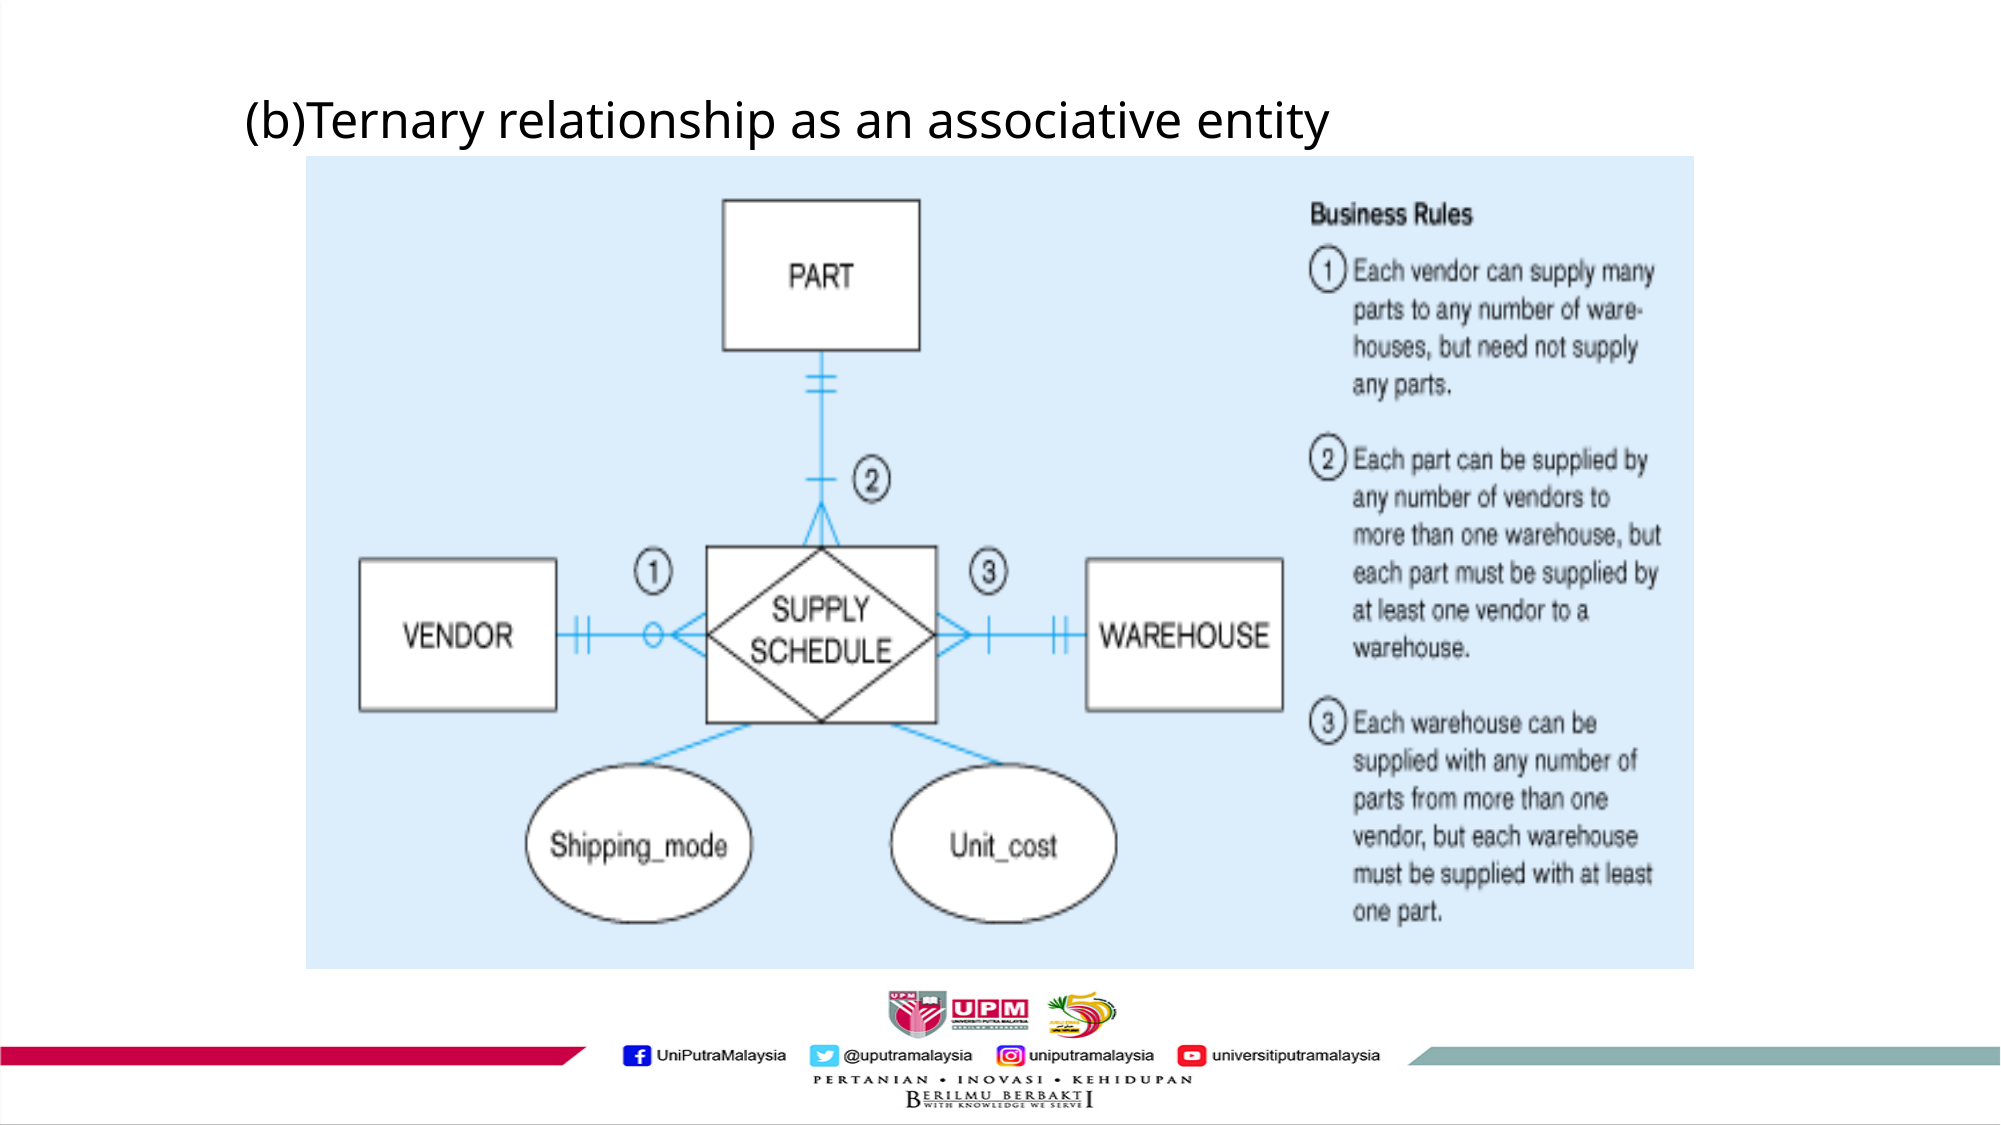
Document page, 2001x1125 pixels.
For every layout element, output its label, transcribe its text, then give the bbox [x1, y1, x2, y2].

text_box (b)Ternary relationship as an associative entity [230, 81, 1346, 156]
picture [0, 0, 2001, 1125]
